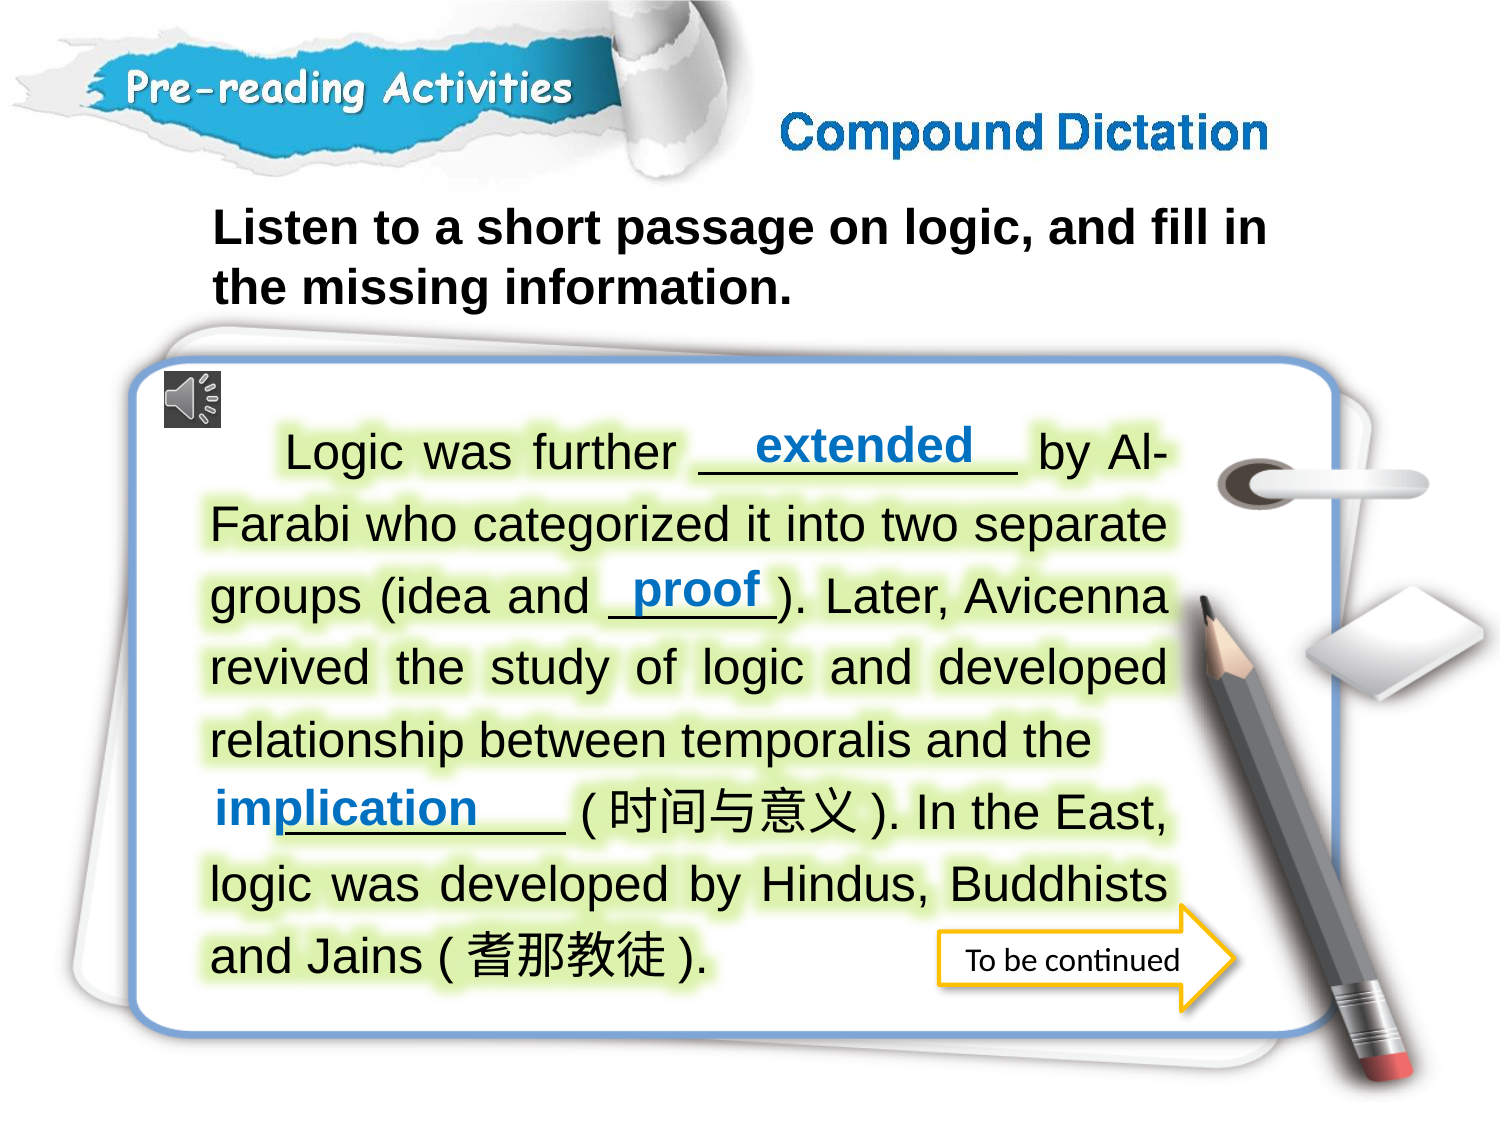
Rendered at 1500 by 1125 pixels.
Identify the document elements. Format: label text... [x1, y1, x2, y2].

picture [12, 290, 1500, 1102]
picture [0, 0, 1445, 197]
text_box Listen to a short passage on logic, and fill in the missing information. [197, 205, 1313, 289]
